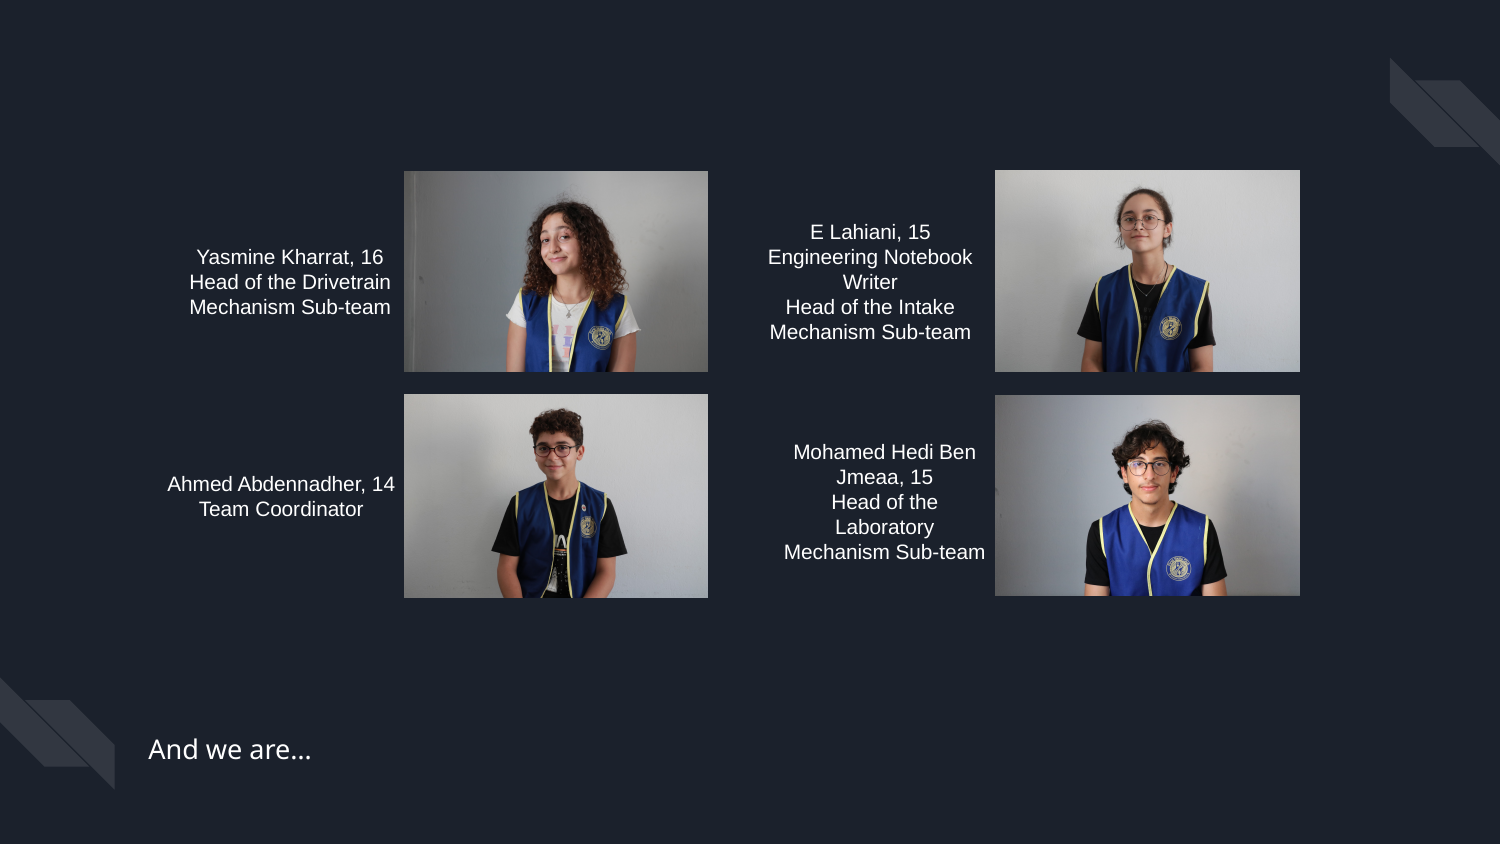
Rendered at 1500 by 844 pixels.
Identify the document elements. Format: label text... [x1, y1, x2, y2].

text_box Mohamed Hedi Ben Jmeaa, 15 Head of the Laboratory Mechanism Sub-team [767, 423, 990, 579]
text_box Yasmine Kharrat, 16 Head of the Drivetrain Mechanism Sub-team [133, 228, 398, 334]
picture [995, 170, 1300, 373]
list And we are… [133, 706, 1272, 793]
picture [995, 395, 1300, 596]
text_box Ahmed Abdennadher, 14 Team Coordinator [35, 455, 398, 536]
picture [403, 171, 709, 372]
picture [403, 393, 709, 598]
text_box E Lahiani, 15 Engineering Notebook Writer Head of the Intake Mechanism Sub-team [745, 203, 990, 359]
